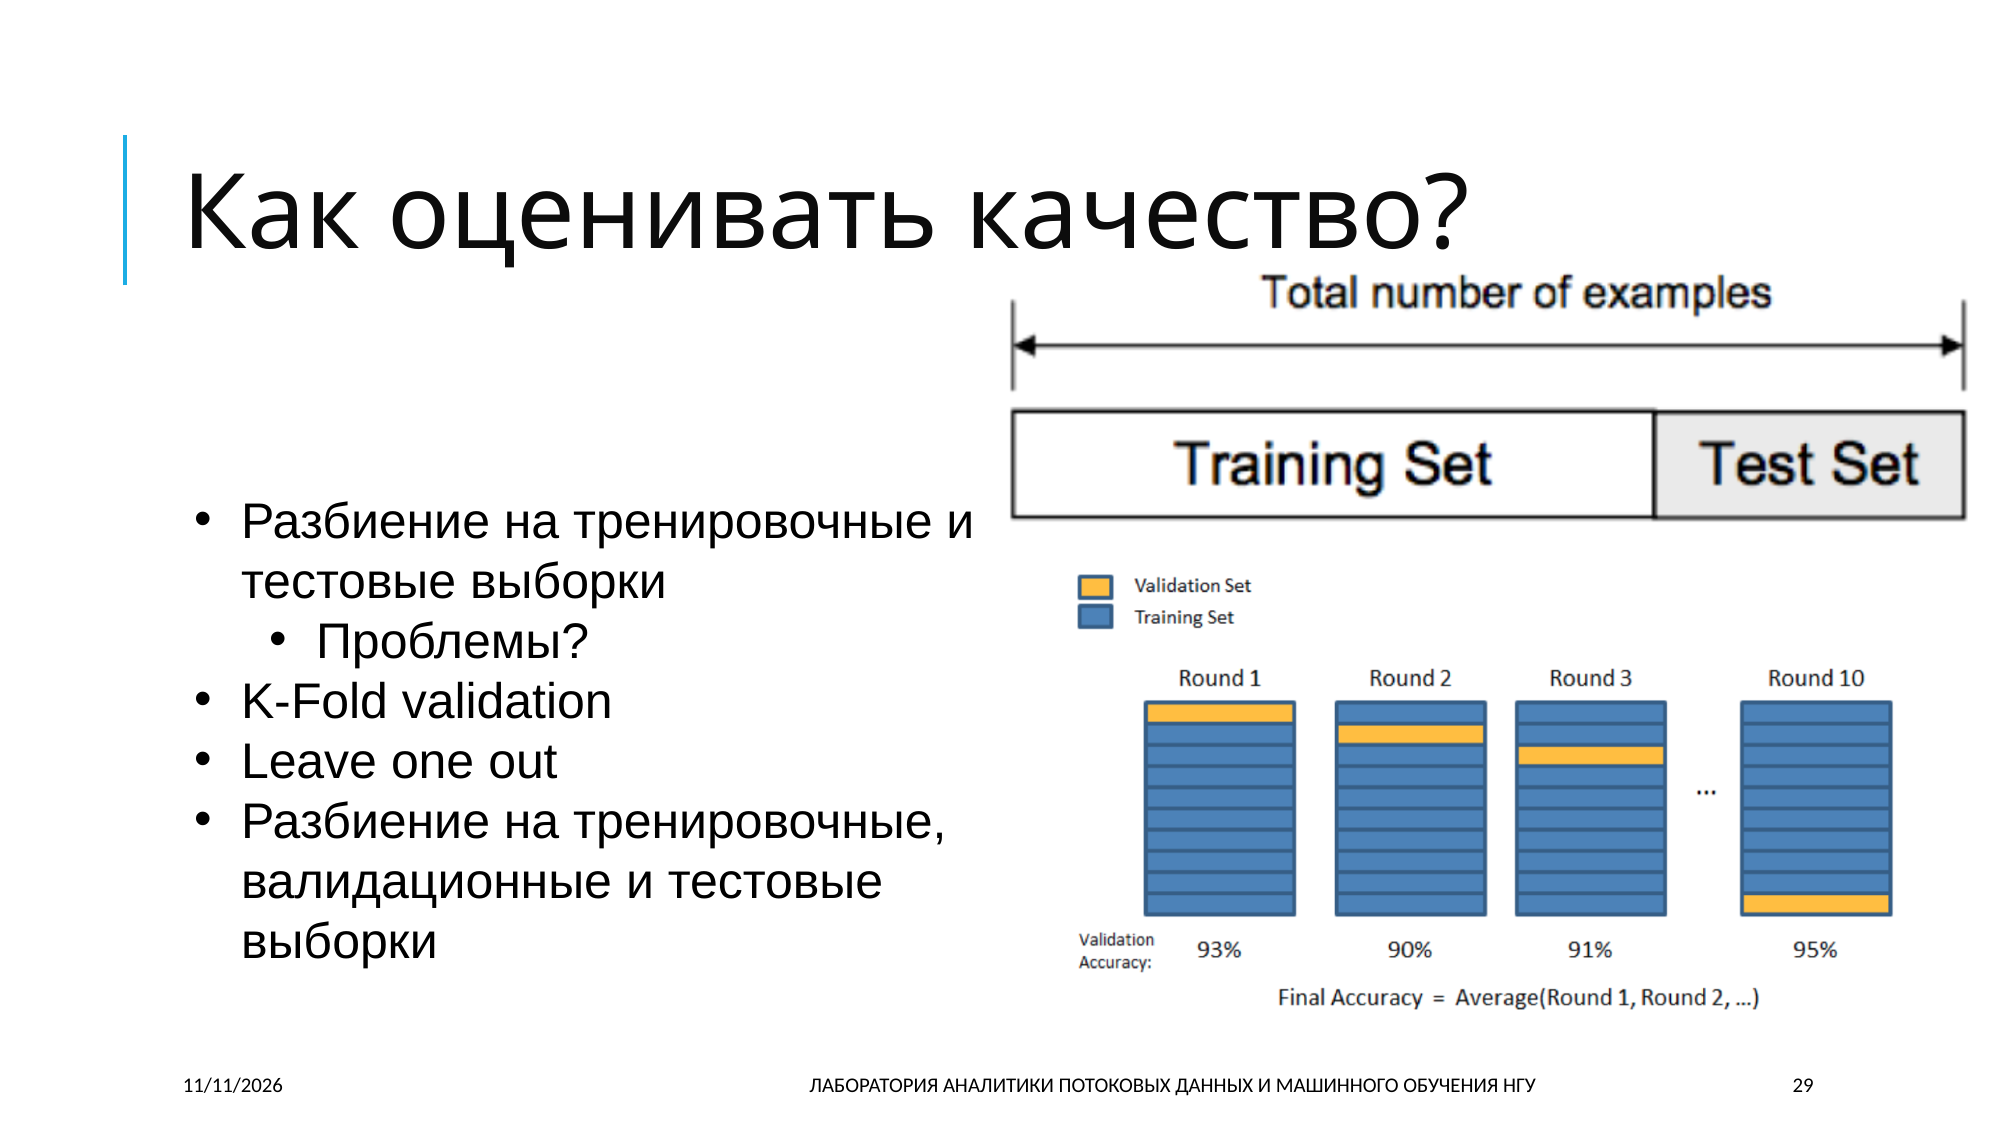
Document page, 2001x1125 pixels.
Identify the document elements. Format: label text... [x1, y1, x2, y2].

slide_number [167, 1061, 522, 1107]
text_box Разбиение на тренировочные и тестовые выборки Проблемы? K-Fold validation Leave one out Разбиение на тренировочные, валидационные и тестовые выборки [179, 481, 961, 981]
footer ЛАБОРАТОРИЯ АНАЛИТИКИ ПОТОКОВЫХ ДАННЫХ И МАШИННОГО ОБУЧЕНИЯ НГУ [794, 1061, 1763, 1107]
slide_number 29 [1777, 1061, 1938, 1107]
title Как оценивать качество? [167, 95, 1763, 342]
picture [964, 220, 1993, 1044]
